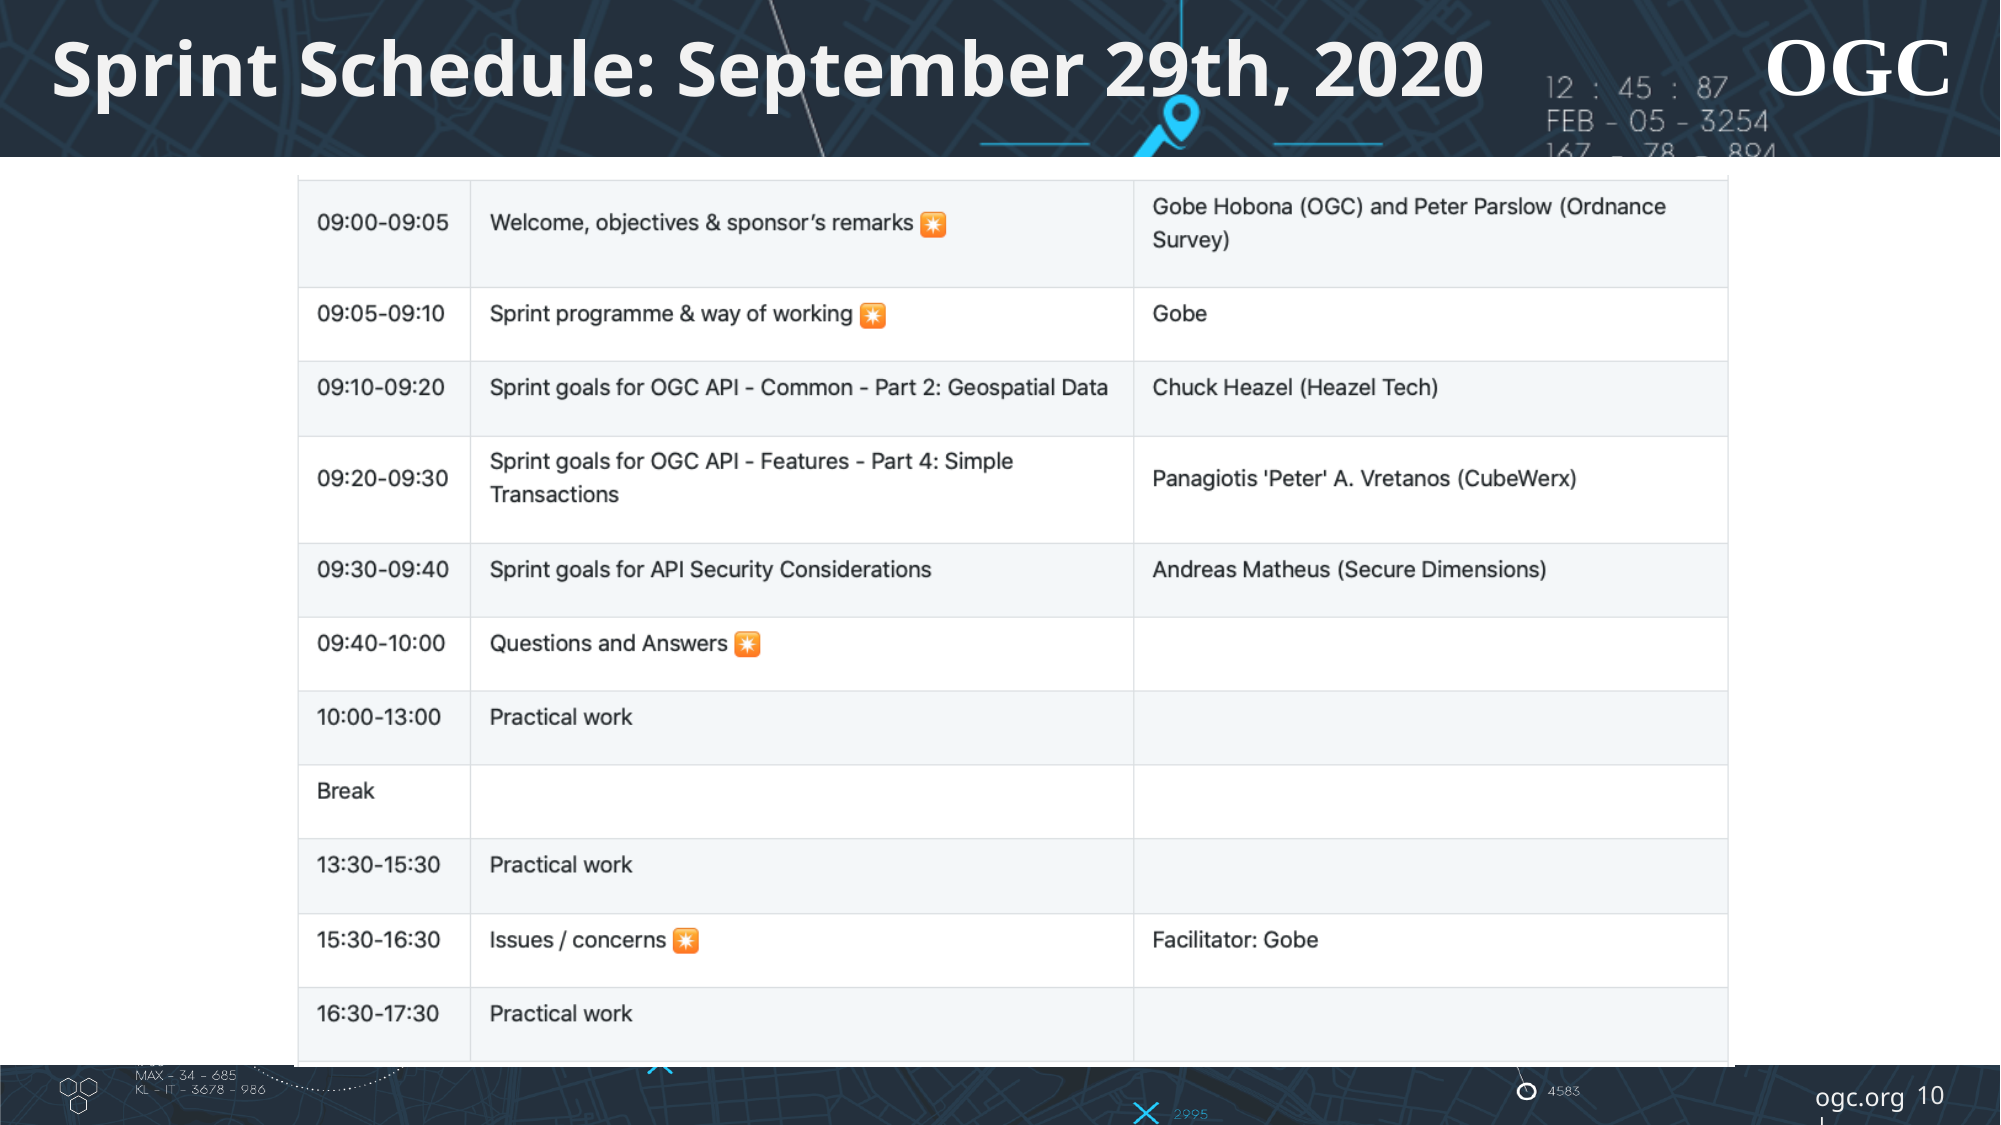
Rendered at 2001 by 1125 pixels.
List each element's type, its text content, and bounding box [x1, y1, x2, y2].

slide_number 10 [1509, 1066, 1960, 1125]
picture [294, 175, 1735, 1067]
picture [51, 1069, 106, 1123]
title Sprint Schedule: September 29th, 2020 [36, 9, 1762, 135]
